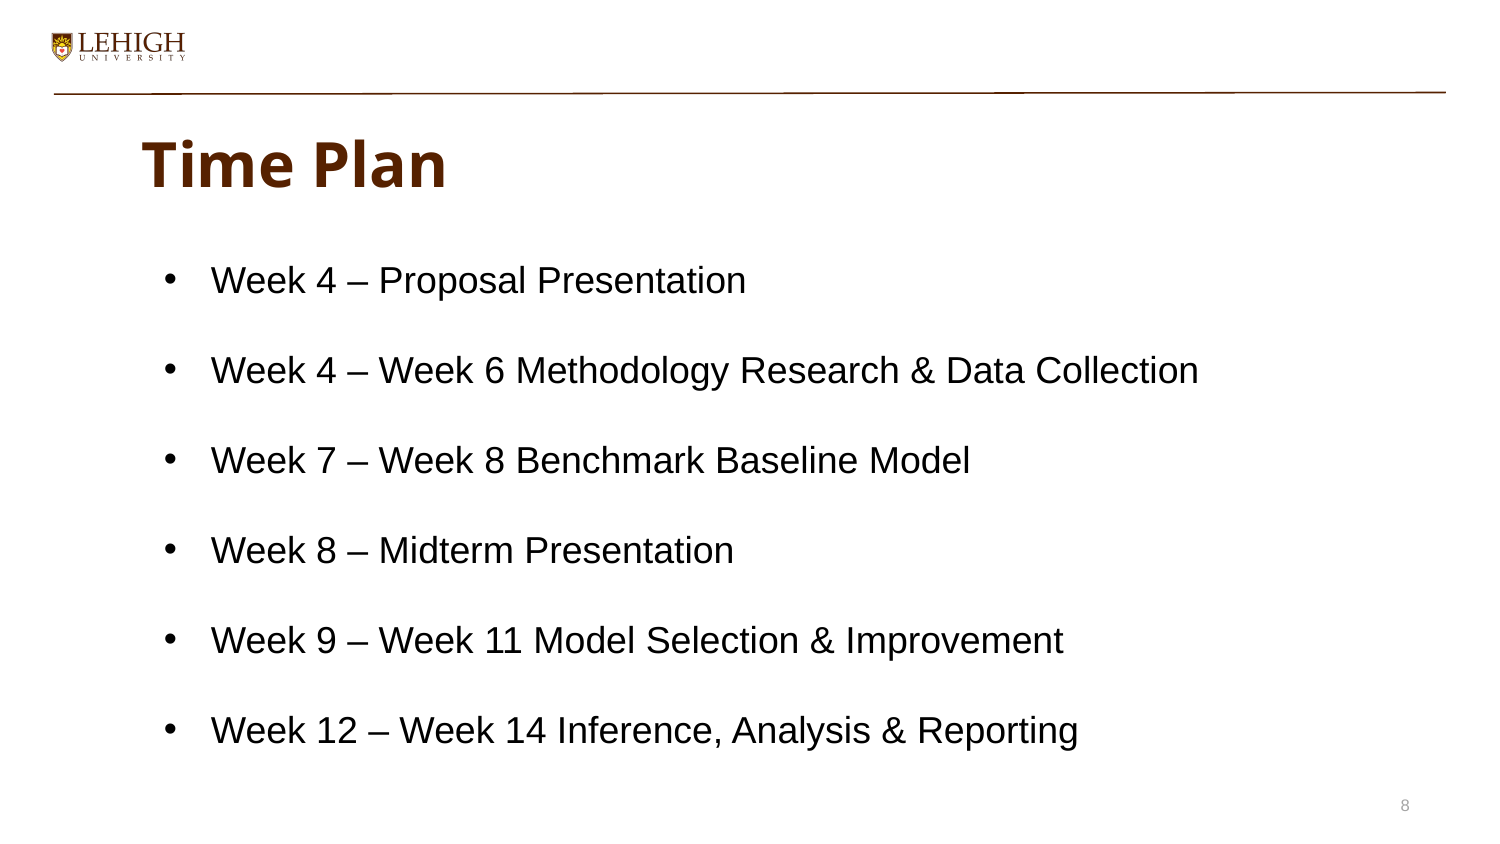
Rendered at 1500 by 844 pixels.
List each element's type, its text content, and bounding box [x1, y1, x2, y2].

picture [43, 24, 193, 71]
text_box Week 4 – Proposal Presentation Week 4 – Week 6 Methodology Research & Data Collection Week 7 – Week 8 Benchmark Baseline Model Week 8 – Midterm Presentation Week 9 – Week 11 Model Selection & Improvement Week 12 – Week 14 Inference, Analysis & Reporting [148, 241, 1273, 834]
title Time Plan [126, 109, 1144, 204]
